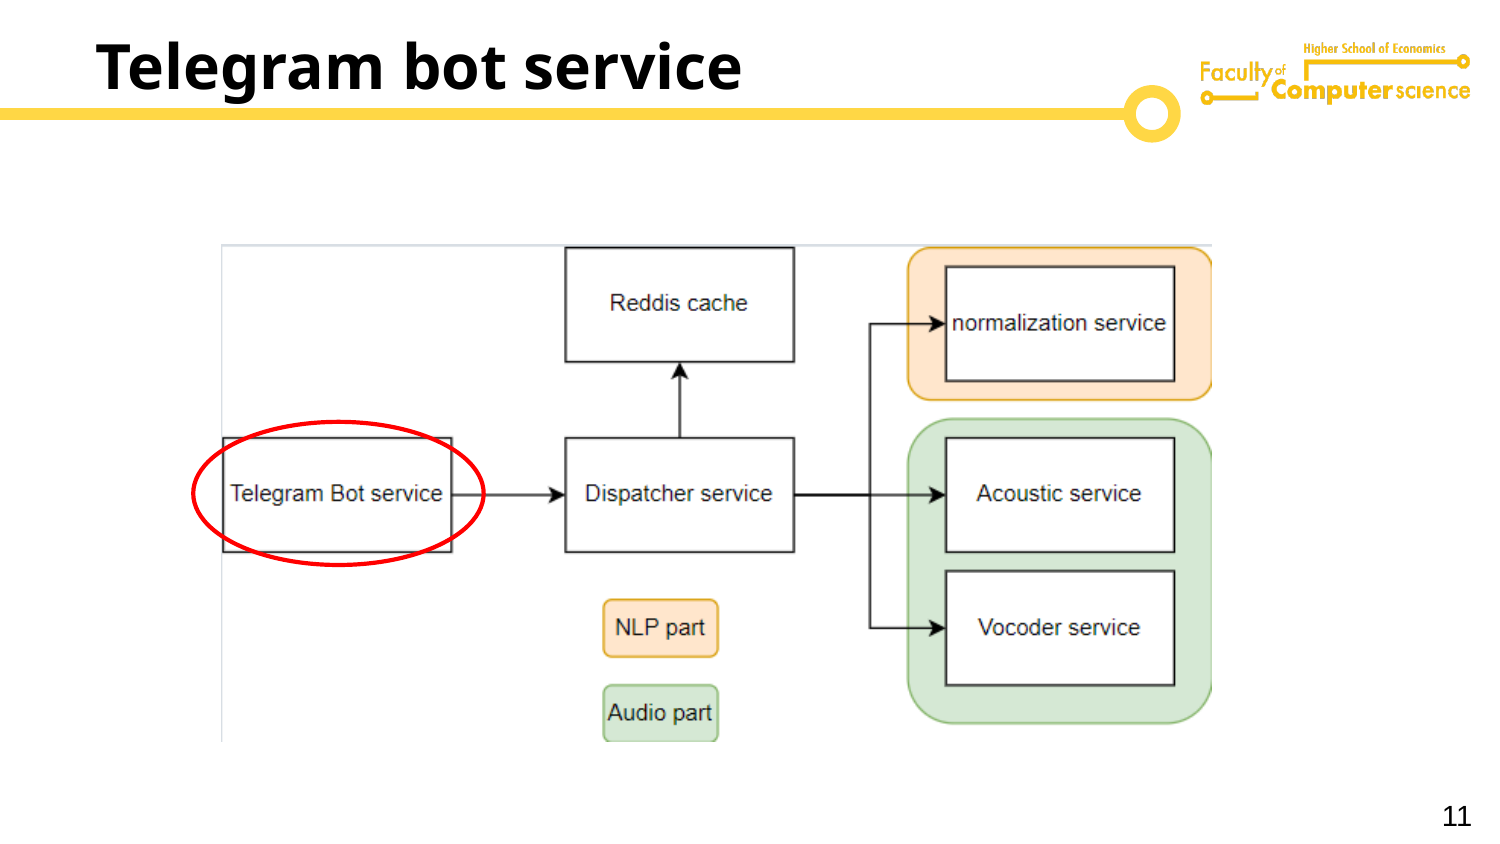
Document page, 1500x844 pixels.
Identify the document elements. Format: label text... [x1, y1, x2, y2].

text_box 11 [1427, 789, 1500, 840]
picture [221, 219, 1279, 742]
text_box Telegram bot service [80, 19, 1189, 80]
picture [1188, 27, 1481, 116]
text_box [191, 452, 216, 535]
text_box [1129, 91, 1175, 137]
